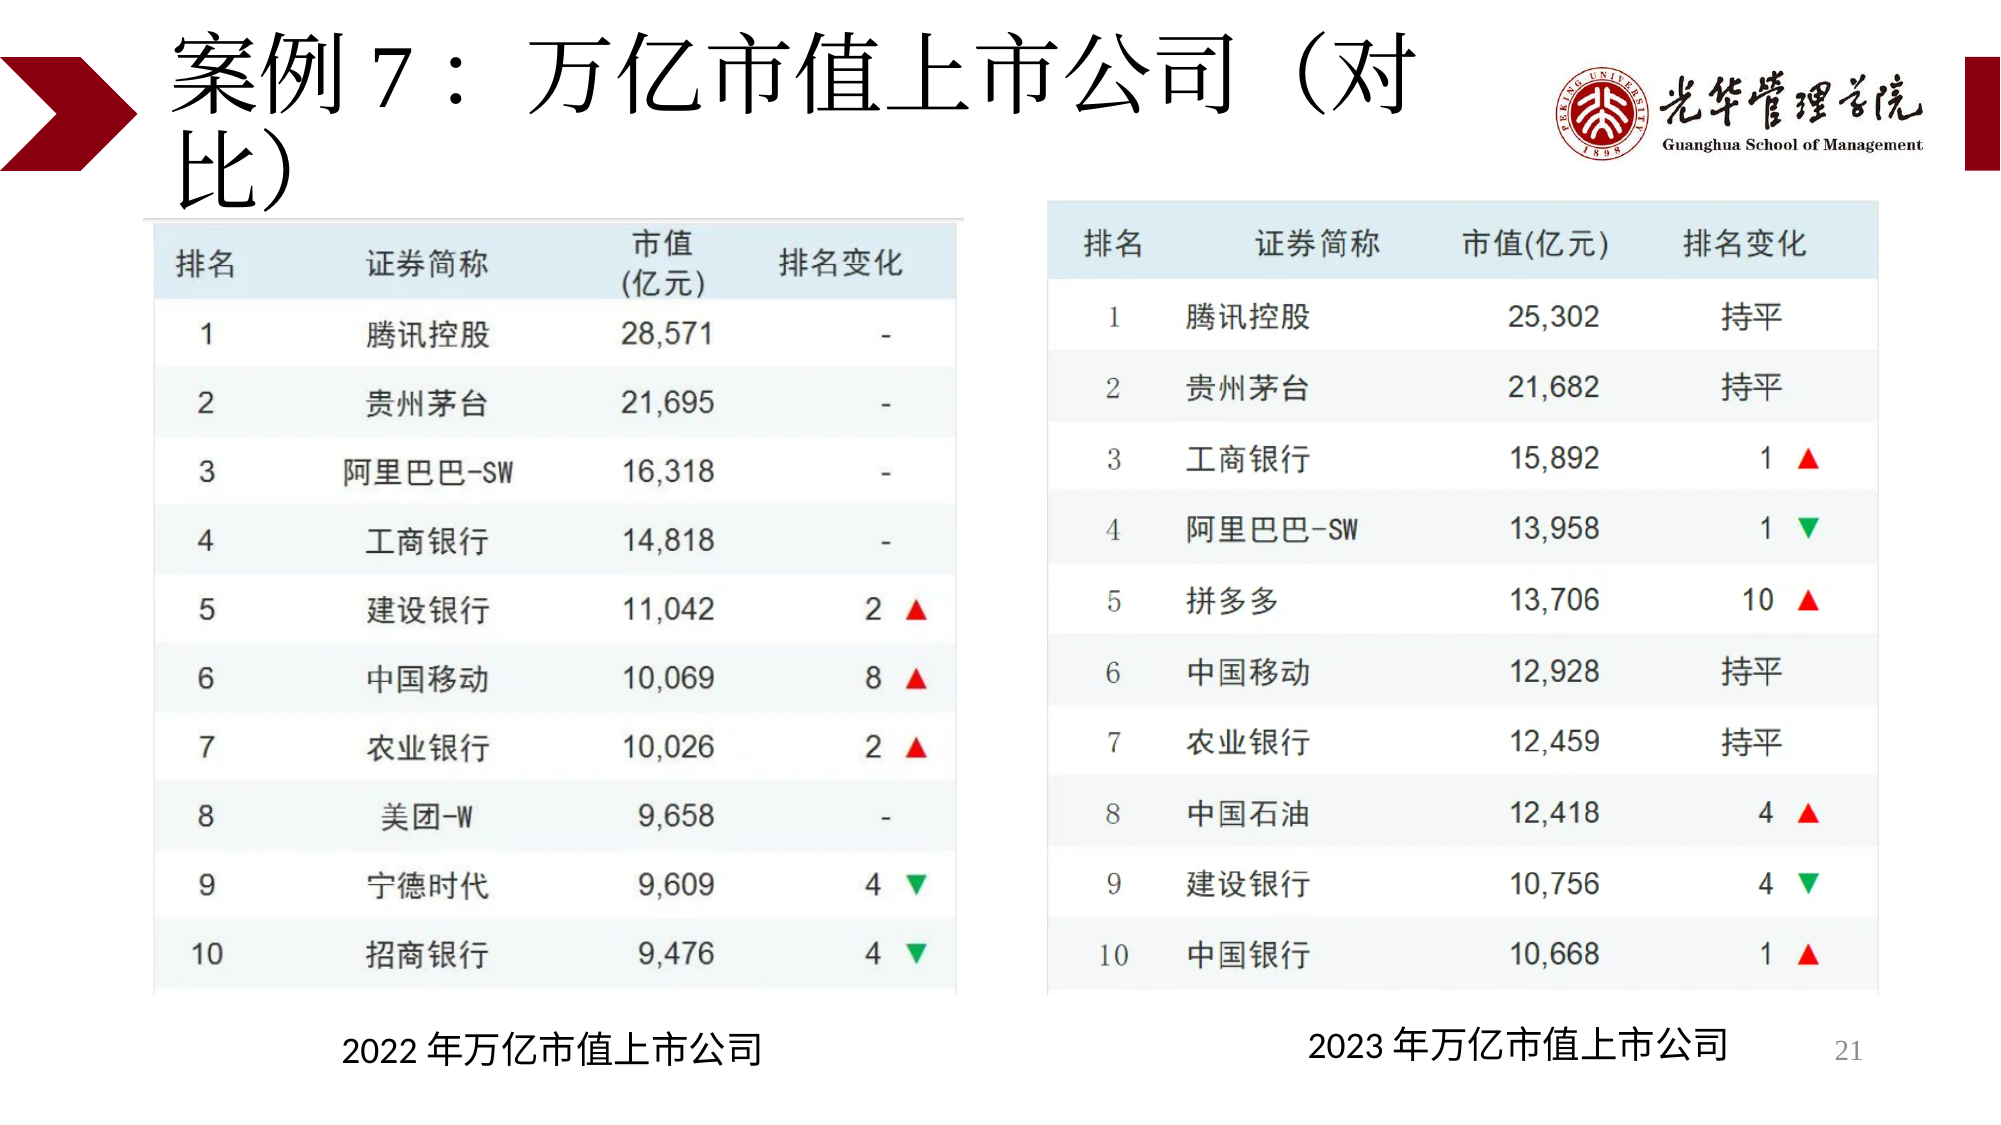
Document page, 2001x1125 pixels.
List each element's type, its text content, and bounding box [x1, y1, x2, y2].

text_box 2023年万亿市值上市公司 [1292, 1013, 1780, 1074]
slide_number 21 [1429, 1018, 1880, 1079]
title 案例7：万亿市值上市公司（对比） [154, 59, 1537, 195]
picture [143, 218, 964, 995]
picture [1040, 27, 1965, 995]
text_box 2022年万亿市值上市公司 [326, 1018, 814, 1079]
